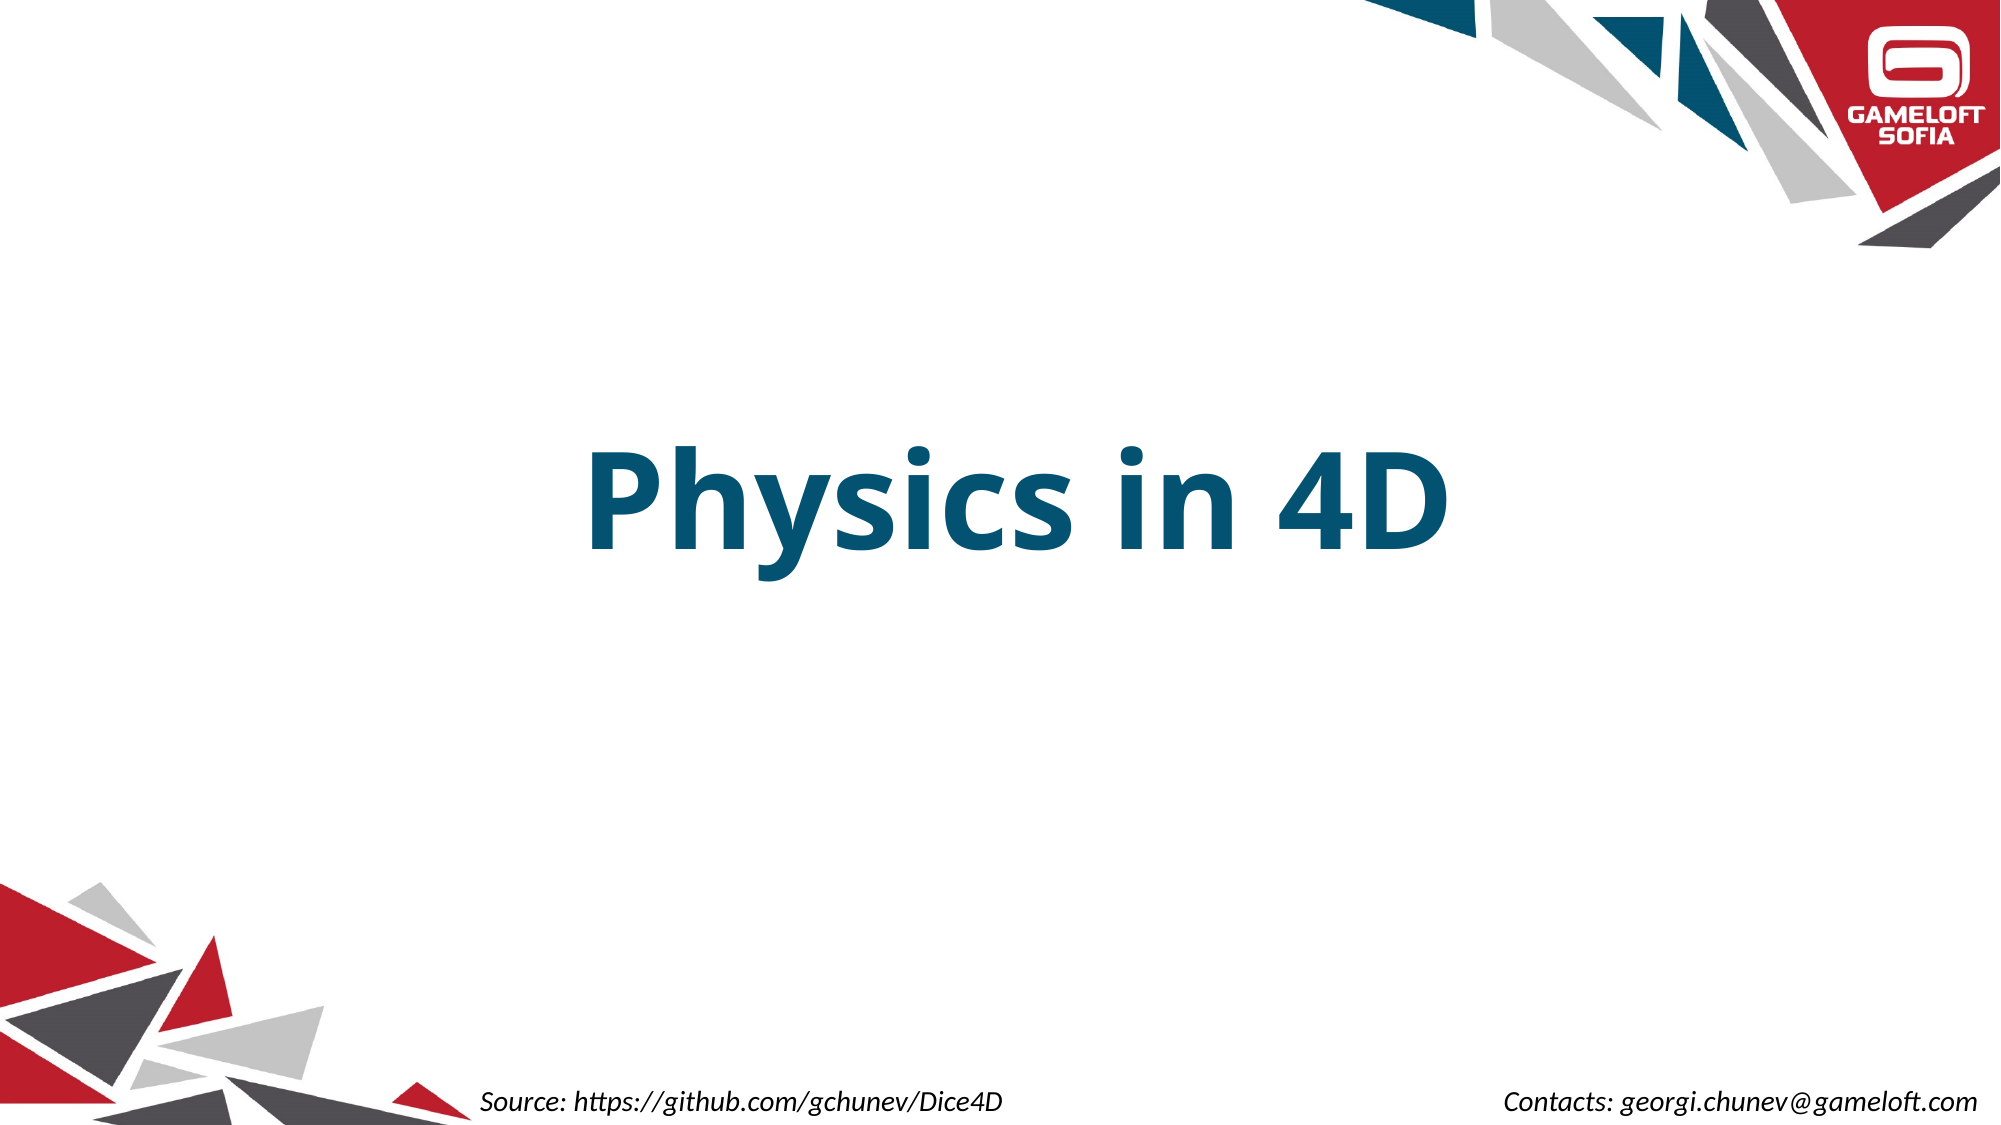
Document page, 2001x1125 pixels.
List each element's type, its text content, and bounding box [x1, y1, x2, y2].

picture [0, 0, 2000, 1125]
title Physics in 4D [136, 280, 1900, 749]
